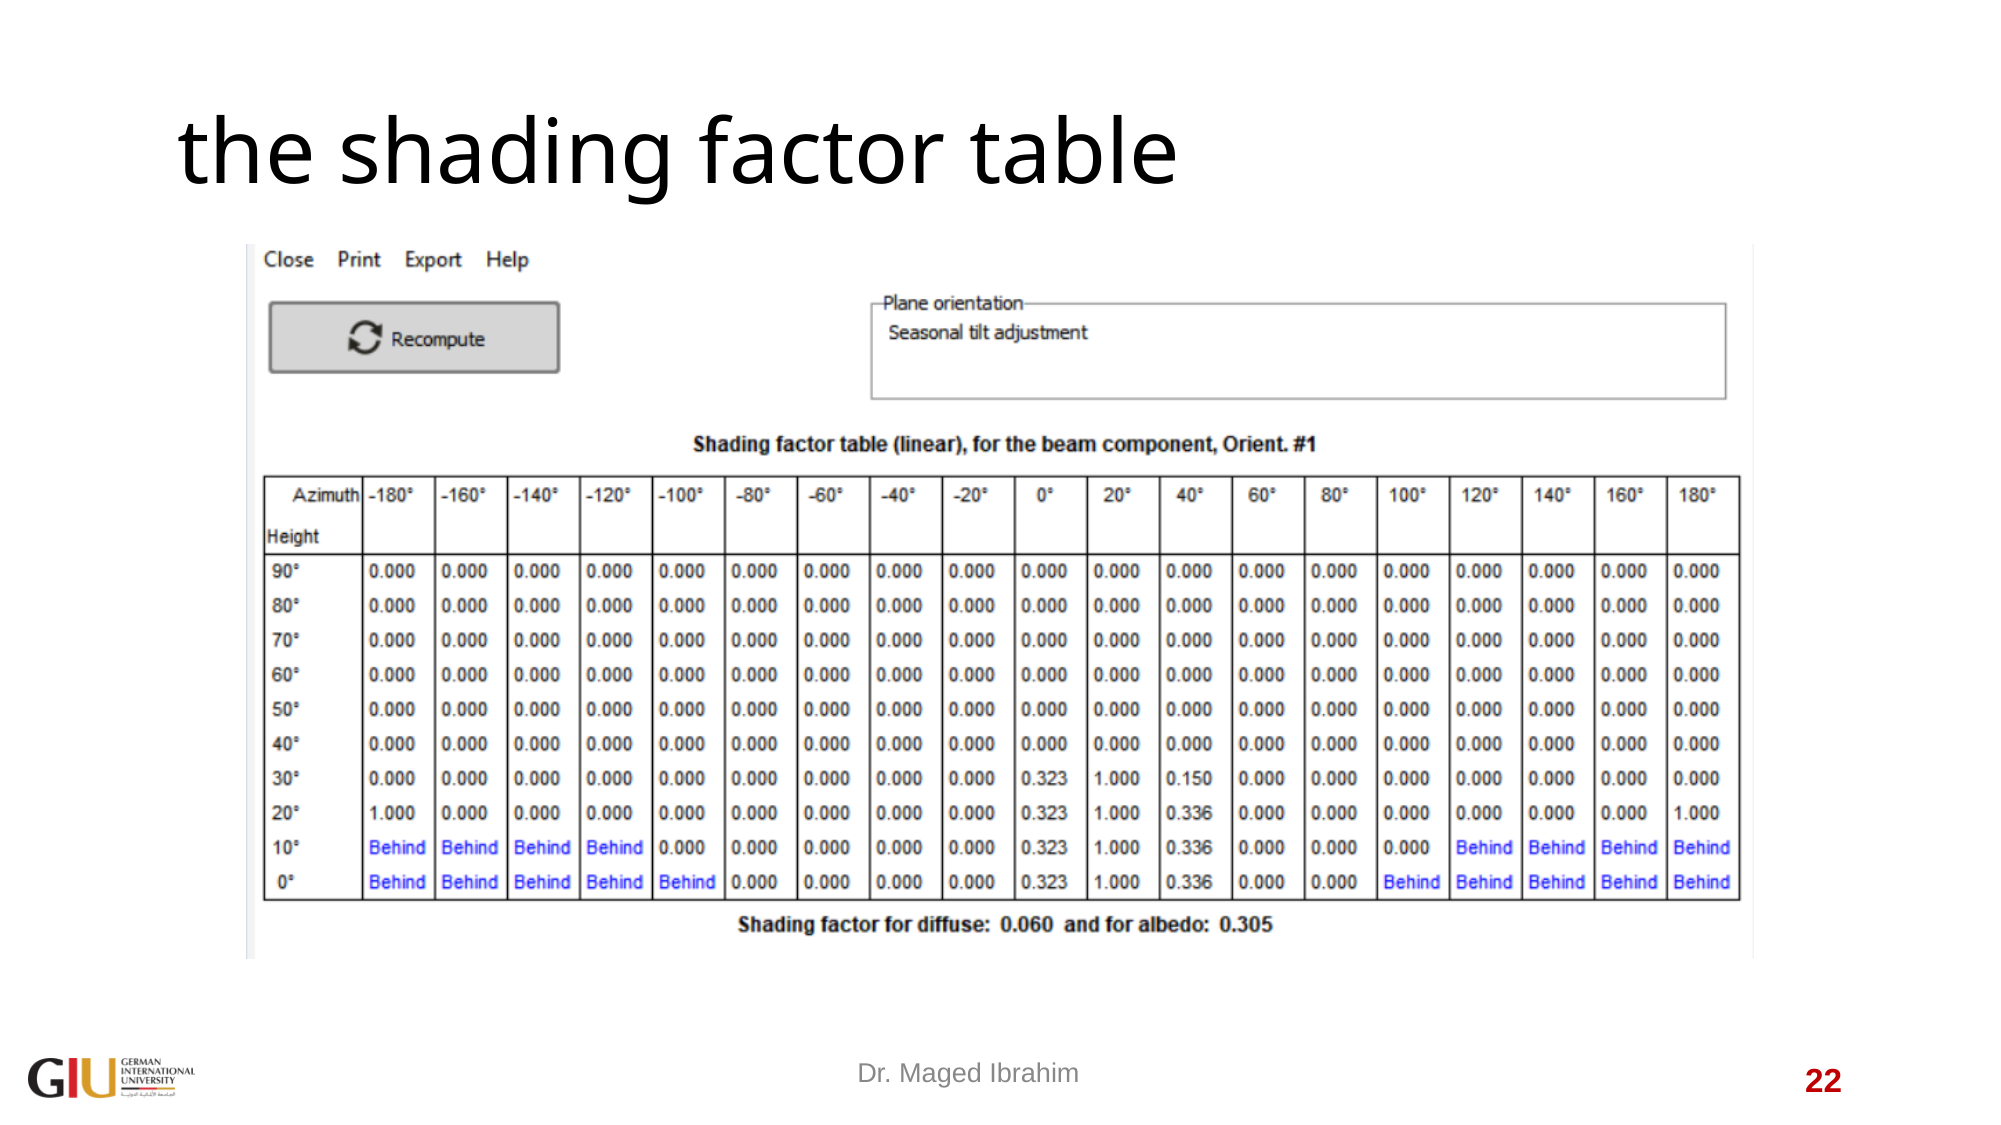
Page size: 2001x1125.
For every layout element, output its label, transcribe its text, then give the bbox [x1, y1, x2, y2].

title the shading factor table [131, 36, 1869, 283]
footer Dr. Maged Ibrahim [855, 1055, 1145, 1125]
slide_number ‹#› [1796, 1052, 1854, 1125]
picture [28, 1058, 195, 1099]
picture [246, 244, 1754, 959]
